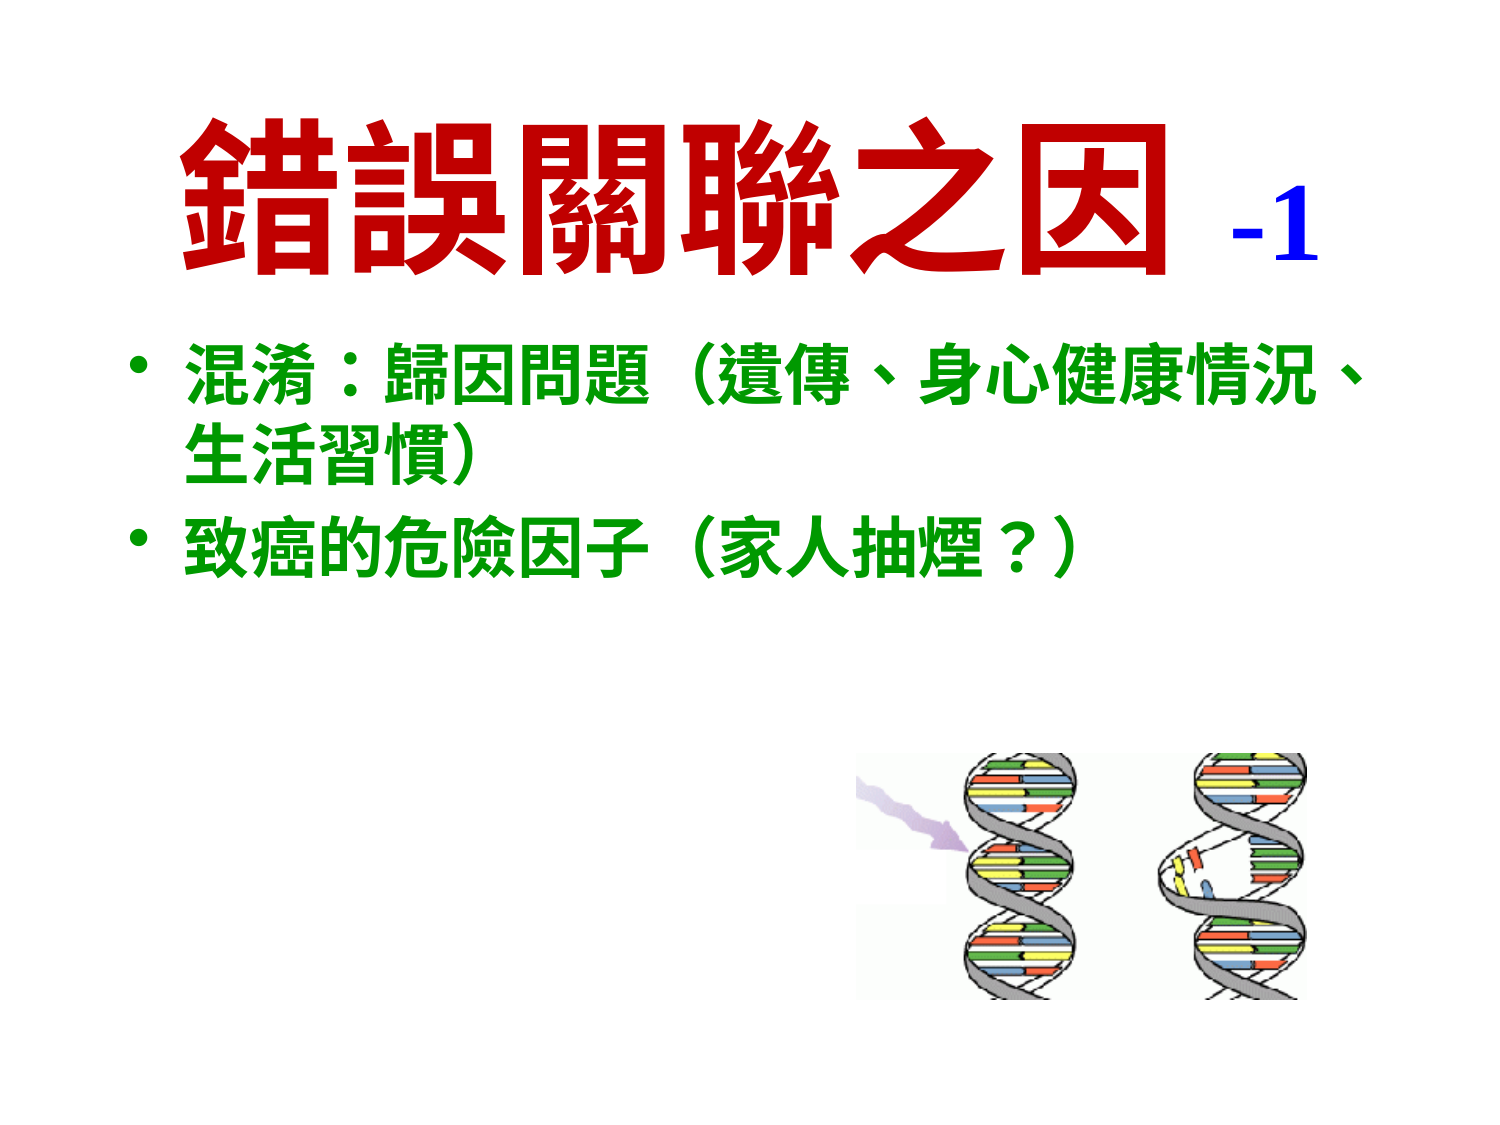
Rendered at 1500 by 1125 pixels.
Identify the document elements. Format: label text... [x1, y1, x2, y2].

title 錯誤關聯之因 -1 [112, 99, 1388, 288]
list 混淆：歸因問題（遺傳、身心健康情況、生活習慣） 致癌的危險因子（家人抽煙？） [112, 324, 1388, 1000]
picture [855, 752, 1307, 1001]
